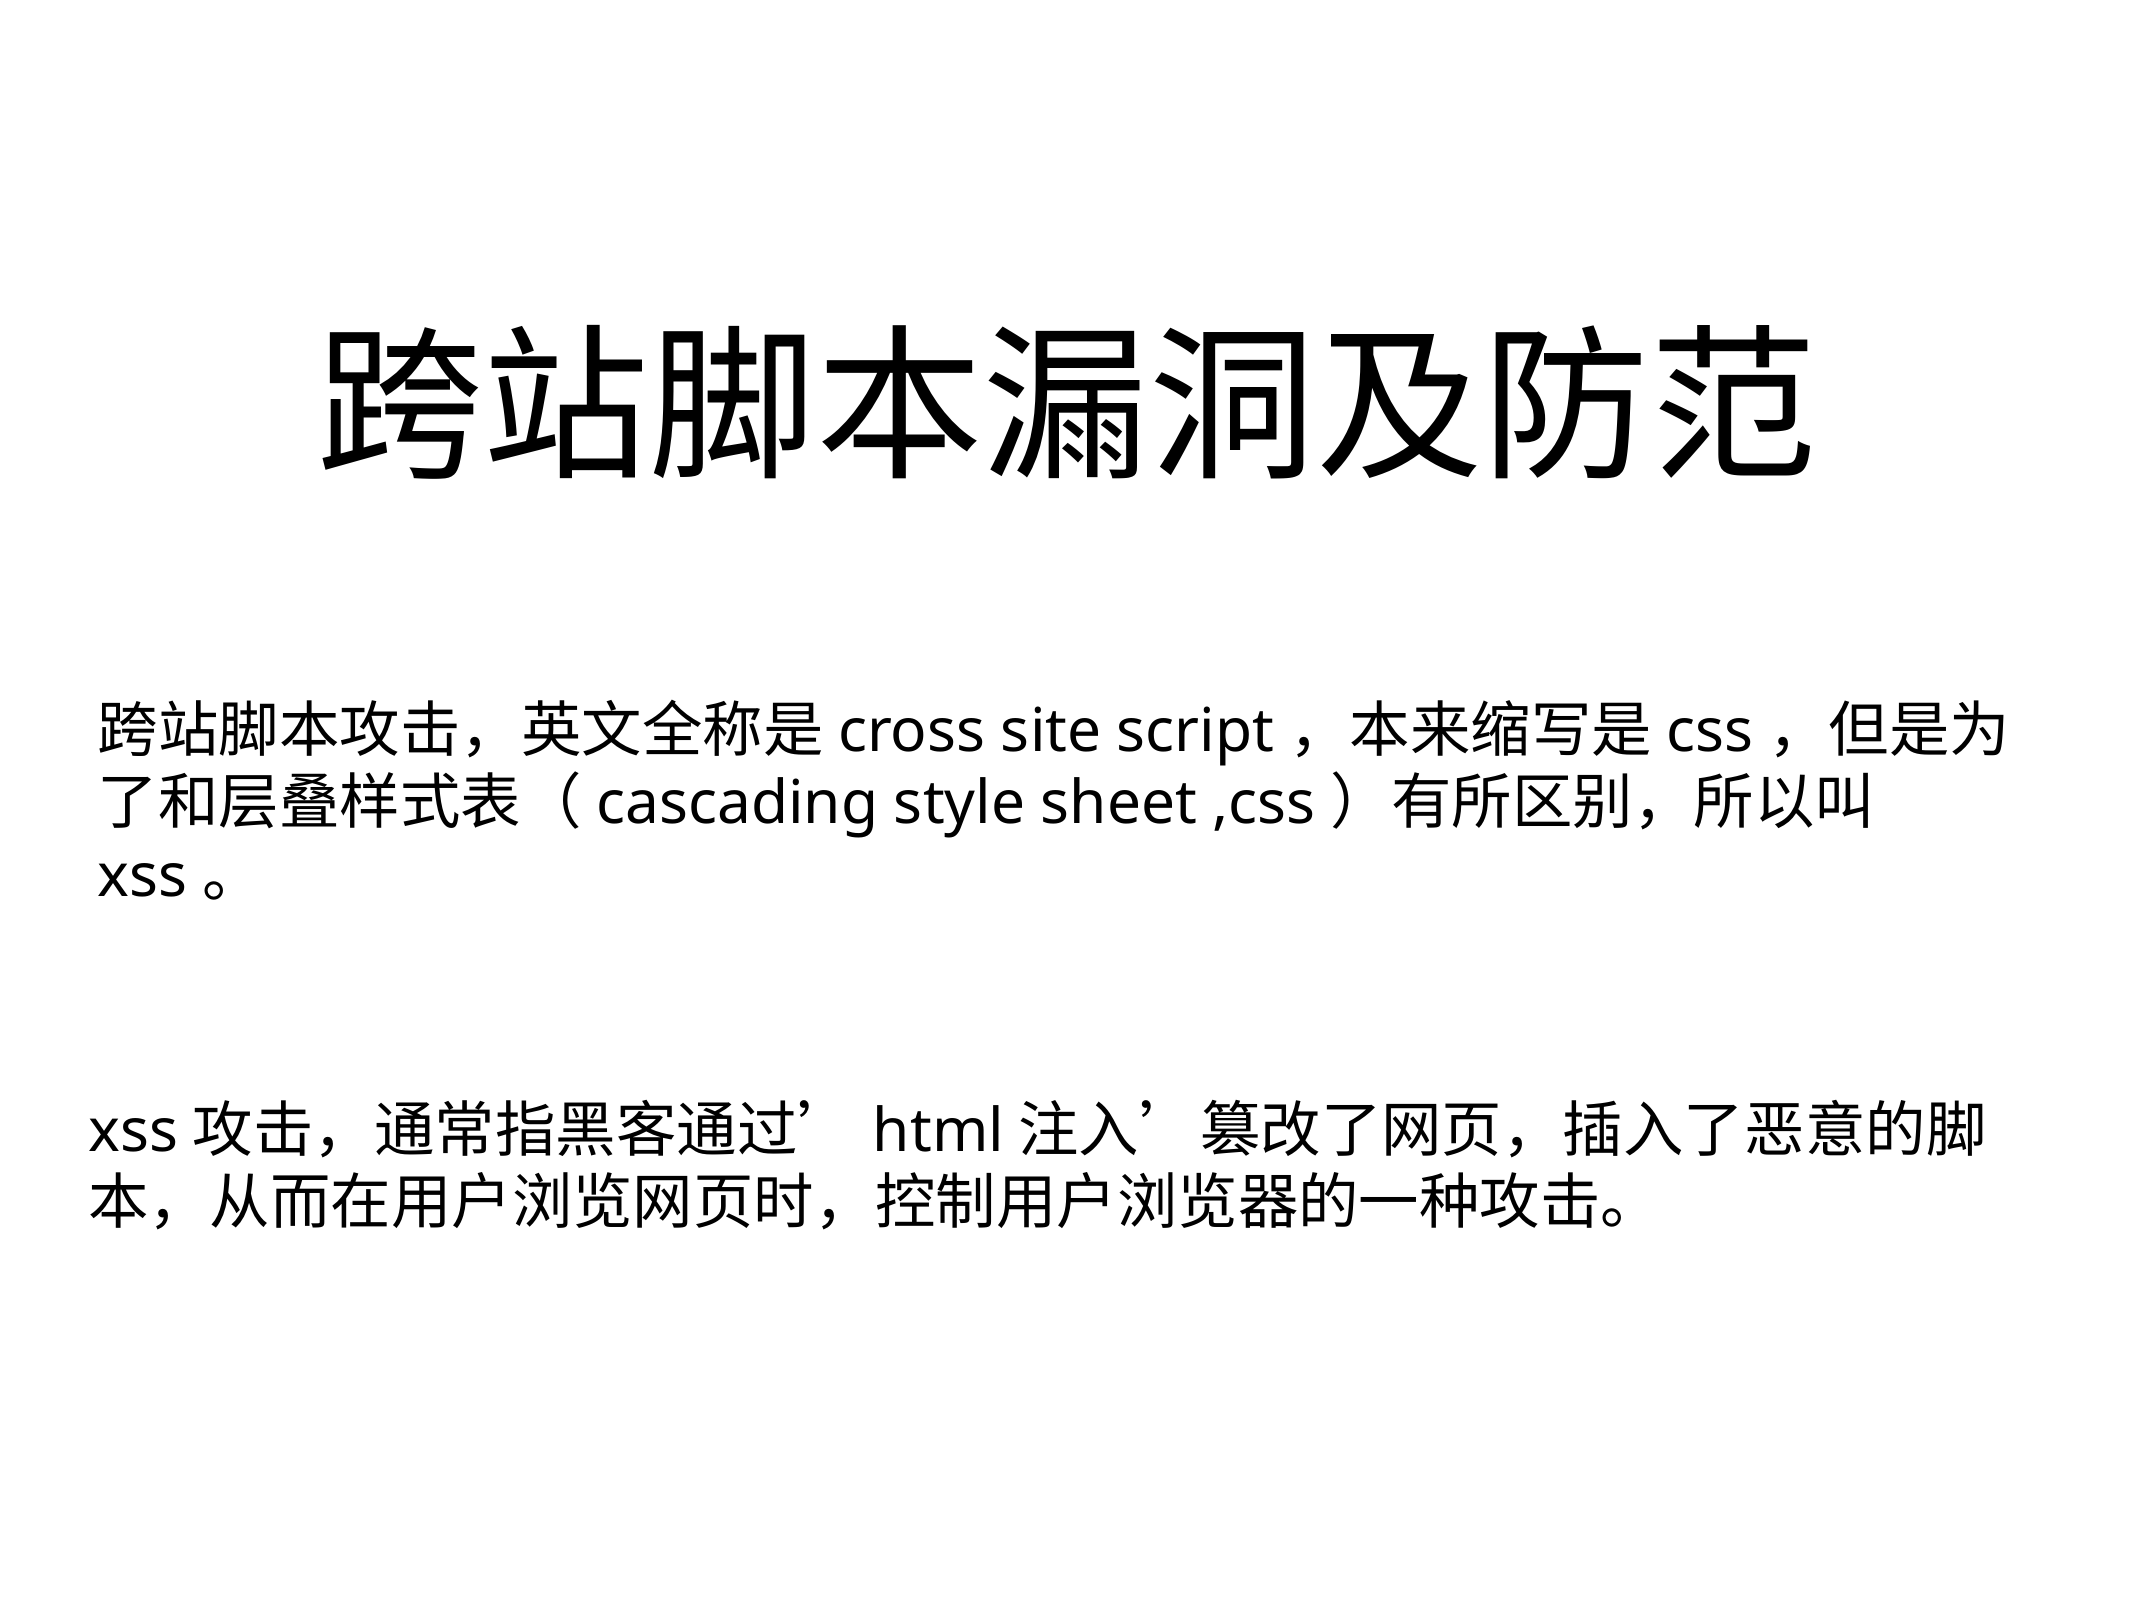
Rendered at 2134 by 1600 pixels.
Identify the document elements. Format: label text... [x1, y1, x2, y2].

title 跨站脚本漏洞及防范 [155, 221, 1978, 577]
text_box xss攻击，通常指黑客通过’html注入’篡改了网页，插入了恶意的脚本，从而在用户浏览网页时，控制用户浏览器的一种攻击。 [80, 1082, 2053, 1245]
text_box 跨站脚本攻击，英文全称是cross site script，本来缩写是css，但是为了和层叠样式表（cascading style sheet ,css）有所区别，所以叫xss。 [89, 682, 2044, 917]
